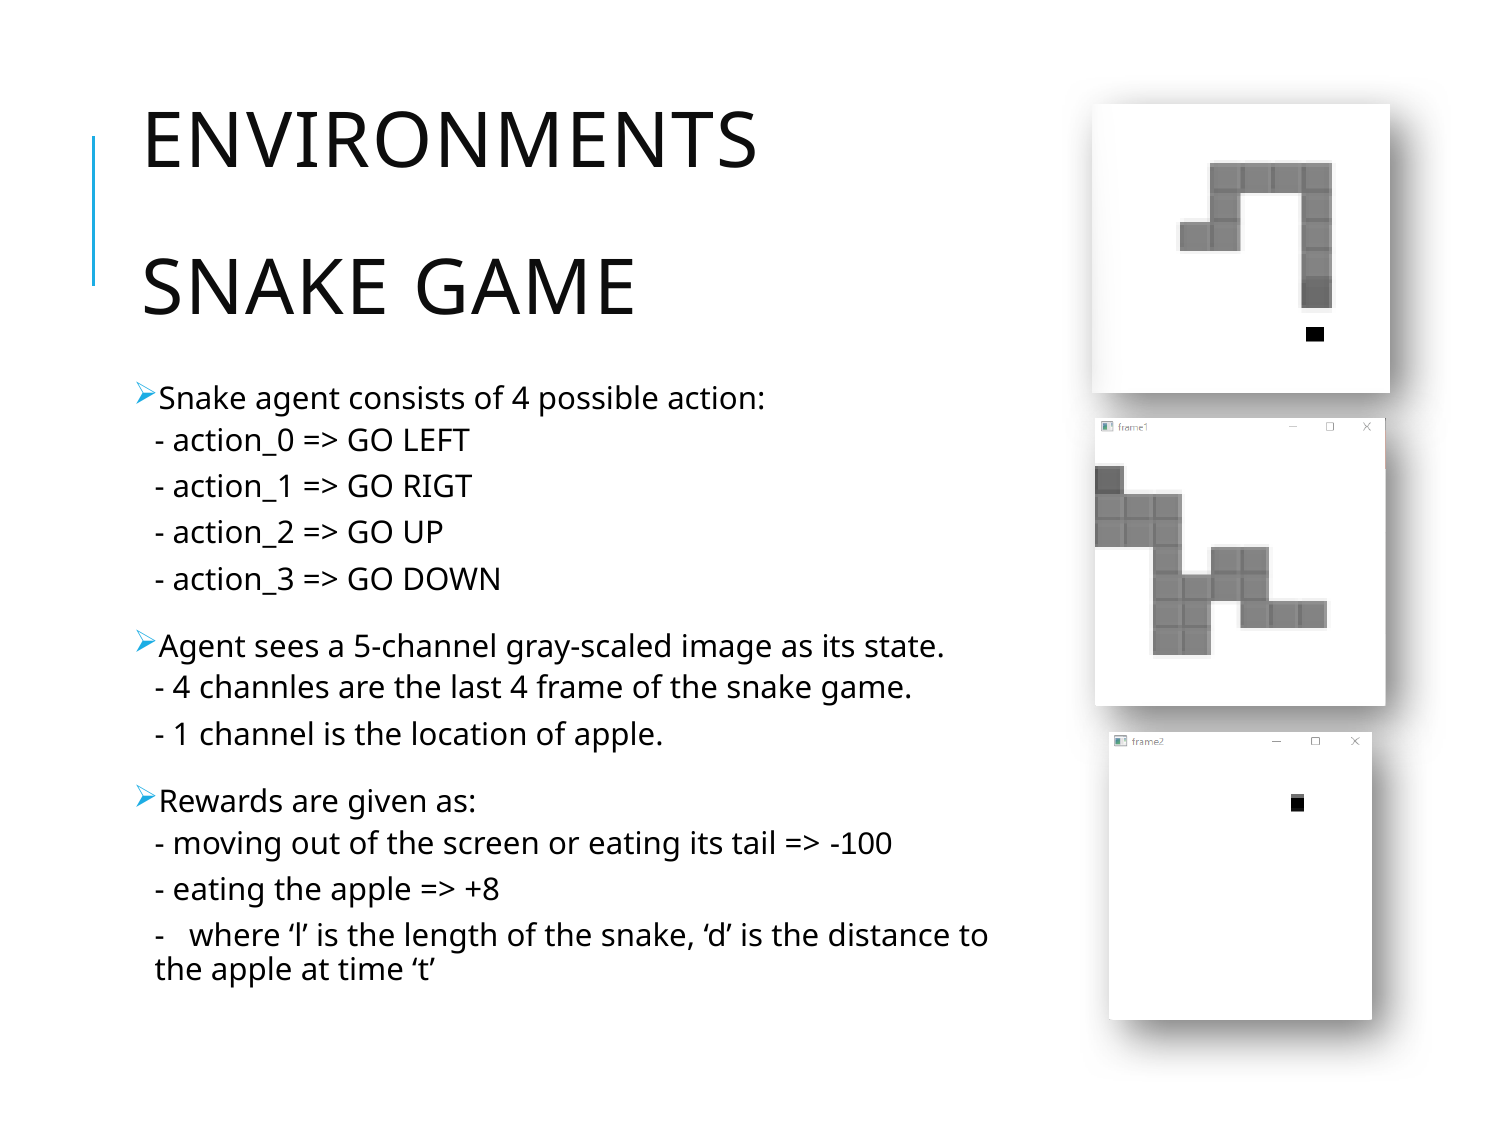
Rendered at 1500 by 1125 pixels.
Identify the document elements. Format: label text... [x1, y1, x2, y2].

picture [1091, 104, 1390, 393]
title Envıronments Snake game [126, 96, 1001, 342]
picture [1109, 732, 1372, 1021]
picture [1095, 418, 1386, 707]
